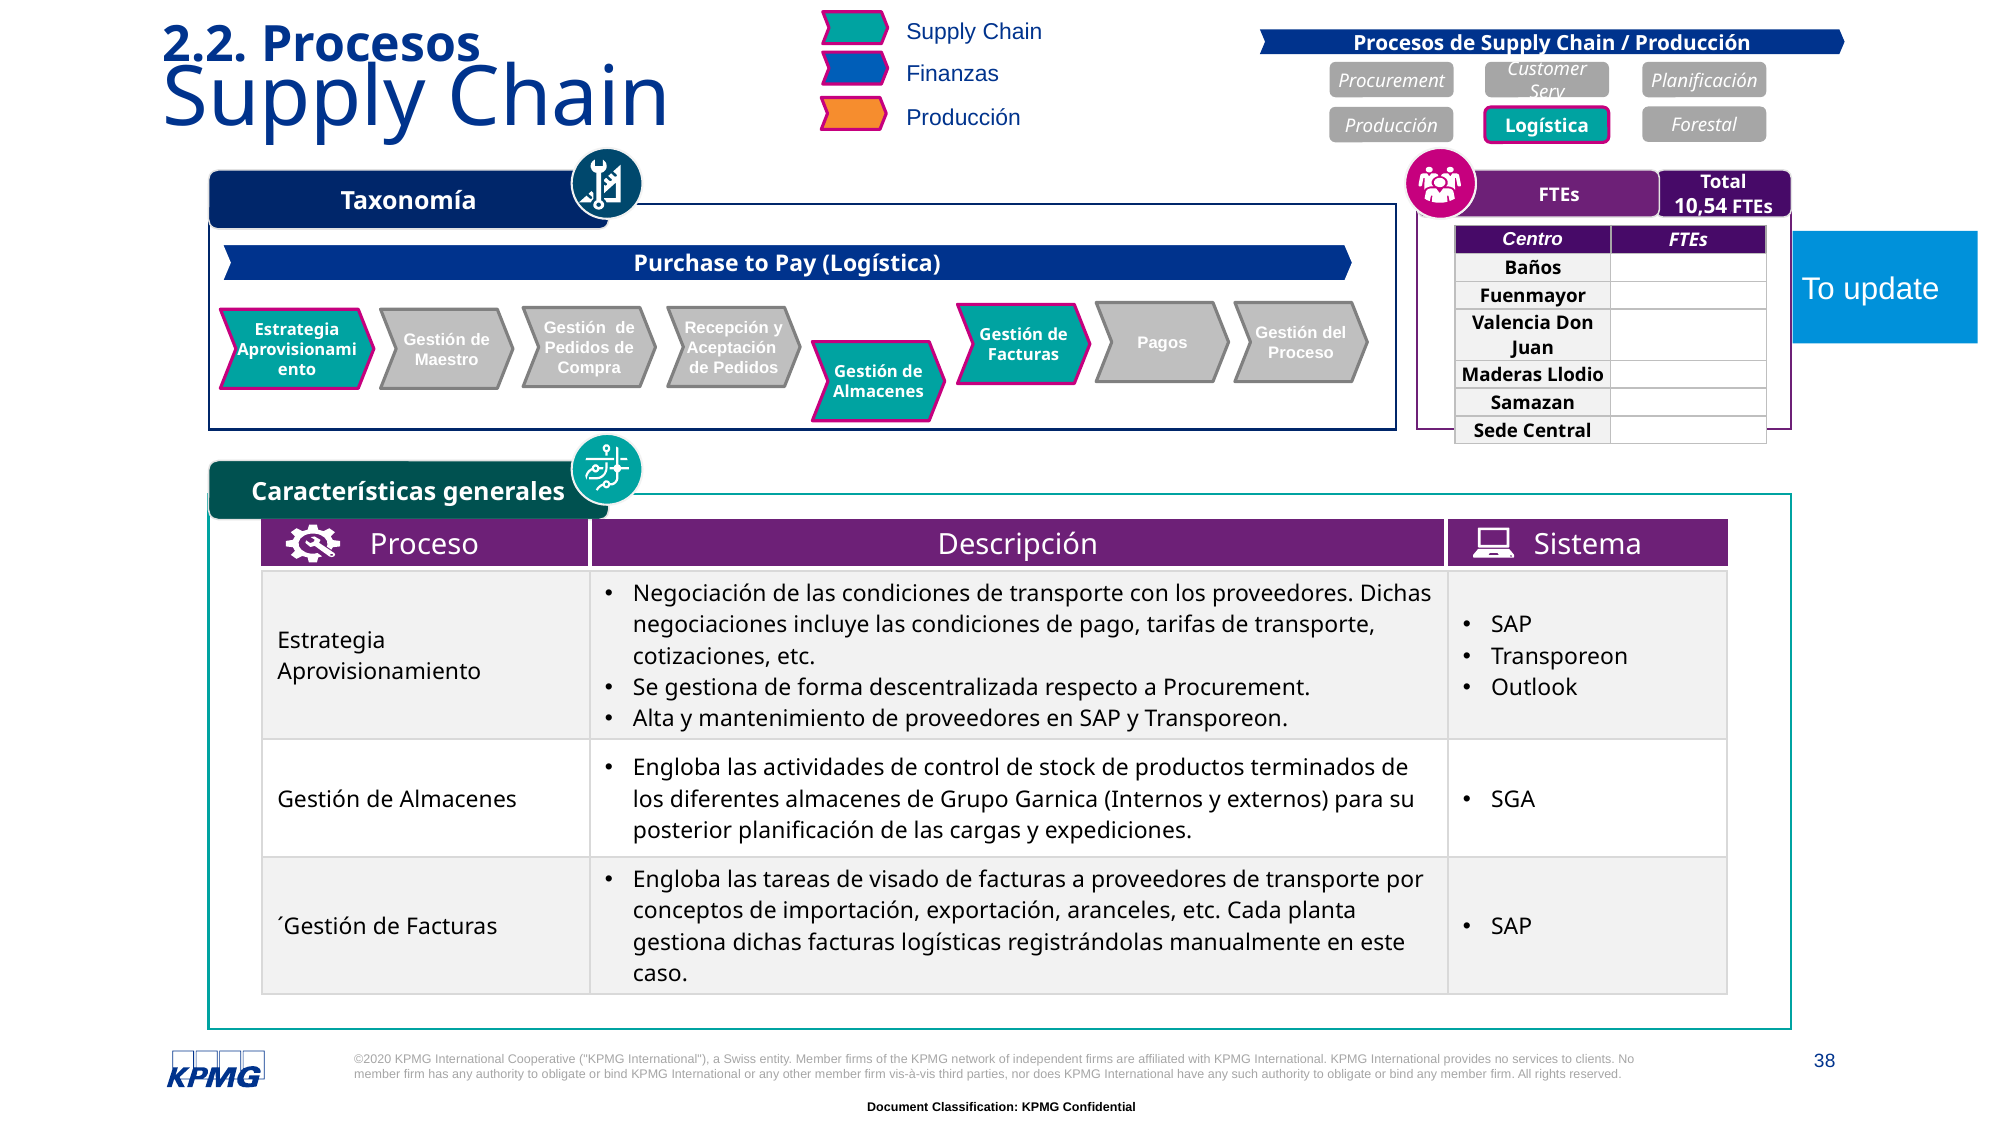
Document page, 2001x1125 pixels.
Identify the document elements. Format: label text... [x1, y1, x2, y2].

table_cell Baños [1456, 254, 1610, 281]
table_cell Valencia Don Juan [1456, 310, 1610, 360]
table_cell Samazan [1456, 389, 1610, 415]
title 2.2. Procesos Supply Chain [1230, 27, 1554, 141]
text_box To update [1792, 230, 1979, 344]
table_cell Engloba las actividades de control de stock de productos terminados de los diferentes almacenes de Grupo Garnica (Internos y externos) para su posterior planificación de las cargas y expediciones. [591, 740, 1447, 856]
table_cell [1611, 361, 1766, 387]
text_box [1417, 211, 1792, 430]
text_box Gestión de Facturas [957, 304, 1090, 384]
text_box Gestión de Almacenes [812, 341, 945, 421]
text_box Taxonomía [208, 169, 609, 230]
text_box [1473, 527, 1515, 558]
table_cell SAP [1449, 858, 1726, 993]
table_cell Maderas Llodio [1456, 361, 1610, 387]
table_cell Sede Central [1456, 417, 1610, 443]
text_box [208, 433, 643, 520]
table_cell SGA [1449, 740, 1726, 856]
text_box Total 10,54 FTEs [1658, 169, 1792, 218]
text_box [208, 203, 1397, 430]
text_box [1405, 147, 1476, 219]
text_box Sistema [1448, 519, 1728, 566]
text_box Descripción [592, 519, 1444, 566]
table_cell Gestión de Almacenes [263, 740, 589, 856]
text_box Gestión de Pedidos de Compra [523, 307, 656, 387]
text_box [571, 147, 643, 219]
text_box [101, 6, 1230, 160]
table_cell [1611, 389, 1766, 415]
text_box Gestión de Maestro [380, 309, 513, 389]
table_cell [1611, 282, 1766, 308]
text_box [821, 7, 1169, 130]
table_header Negociación de las condiciones de transporte con los proveedores. Dichas negociaciones incluye las condiciones de pago, tarifas de transporte, cotizaciones, etc. Se gestiona de forma descentralizada respecto a Procurement. Alta y mantenimiento de proveedores en SAP y Transporeon. [591, 572, 1447, 738]
table_cell Engloba las tareas de visado de facturas a proveedores de transporte por conceptos de importación, exportación, aranceles, etc. Cada planta gestiona dichas facturas logísticas registrándolas manualmente en este caso. [591, 858, 1447, 993]
text_box Recepción y Aceptación de Pedidos [667, 307, 801, 387]
text_box Pagos [1096, 302, 1229, 382]
text_box Gestión del Proceso [1234, 302, 1368, 382]
text_box Proceso [261, 520, 588, 566]
text_box FTEs [1476, 169, 1660, 218]
text_box [208, 493, 1792, 1029]
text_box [1259, 29, 1845, 143]
table_header FTEs [1612, 226, 1765, 253]
table_header Estrategia Aprovisionamiento [263, 572, 589, 738]
table_header SAP Transporeon Outlook [1449, 572, 1726, 738]
table_cell Fuenmayor [1456, 282, 1610, 308]
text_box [285, 524, 341, 563]
text_box Purchase to Pay (Logística) [220, 243, 1355, 283]
table_cell [1611, 310, 1766, 360]
text_box Estrategia Aprovisionamiento [220, 309, 374, 389]
table_cell [1611, 417, 1766, 443]
table_cell ´Gestión de Facturas [263, 858, 589, 993]
table_cell [1611, 254, 1766, 281]
table_header Centro [1456, 226, 1610, 253]
